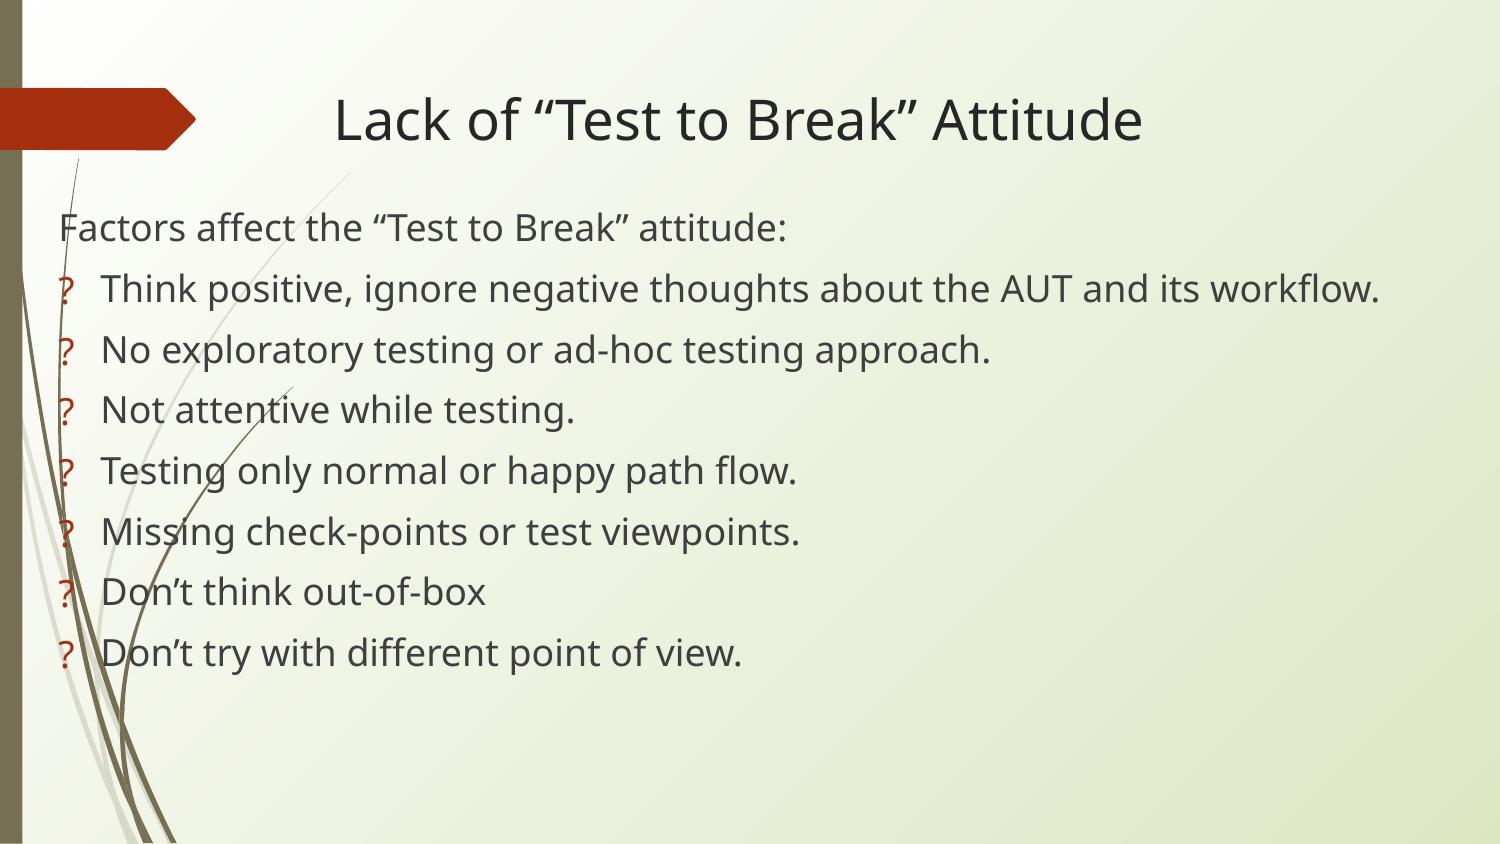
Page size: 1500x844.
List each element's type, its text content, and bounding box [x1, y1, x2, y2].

list Factors affect the “Test to Break” attitude: Think positive, ignore negative thoughts about the AUT and its workflow. No exploratory testing or ad-hoc testing approach. Not attentive while testing. Testing only normal or happy path flow. Missing check-points or test viewpoints. Don’t think out-of-box Don’t try with different point of view. [43, 196, 1478, 828]
title Lack of “Test to Break” Attitude [319, 76, 1416, 196]
